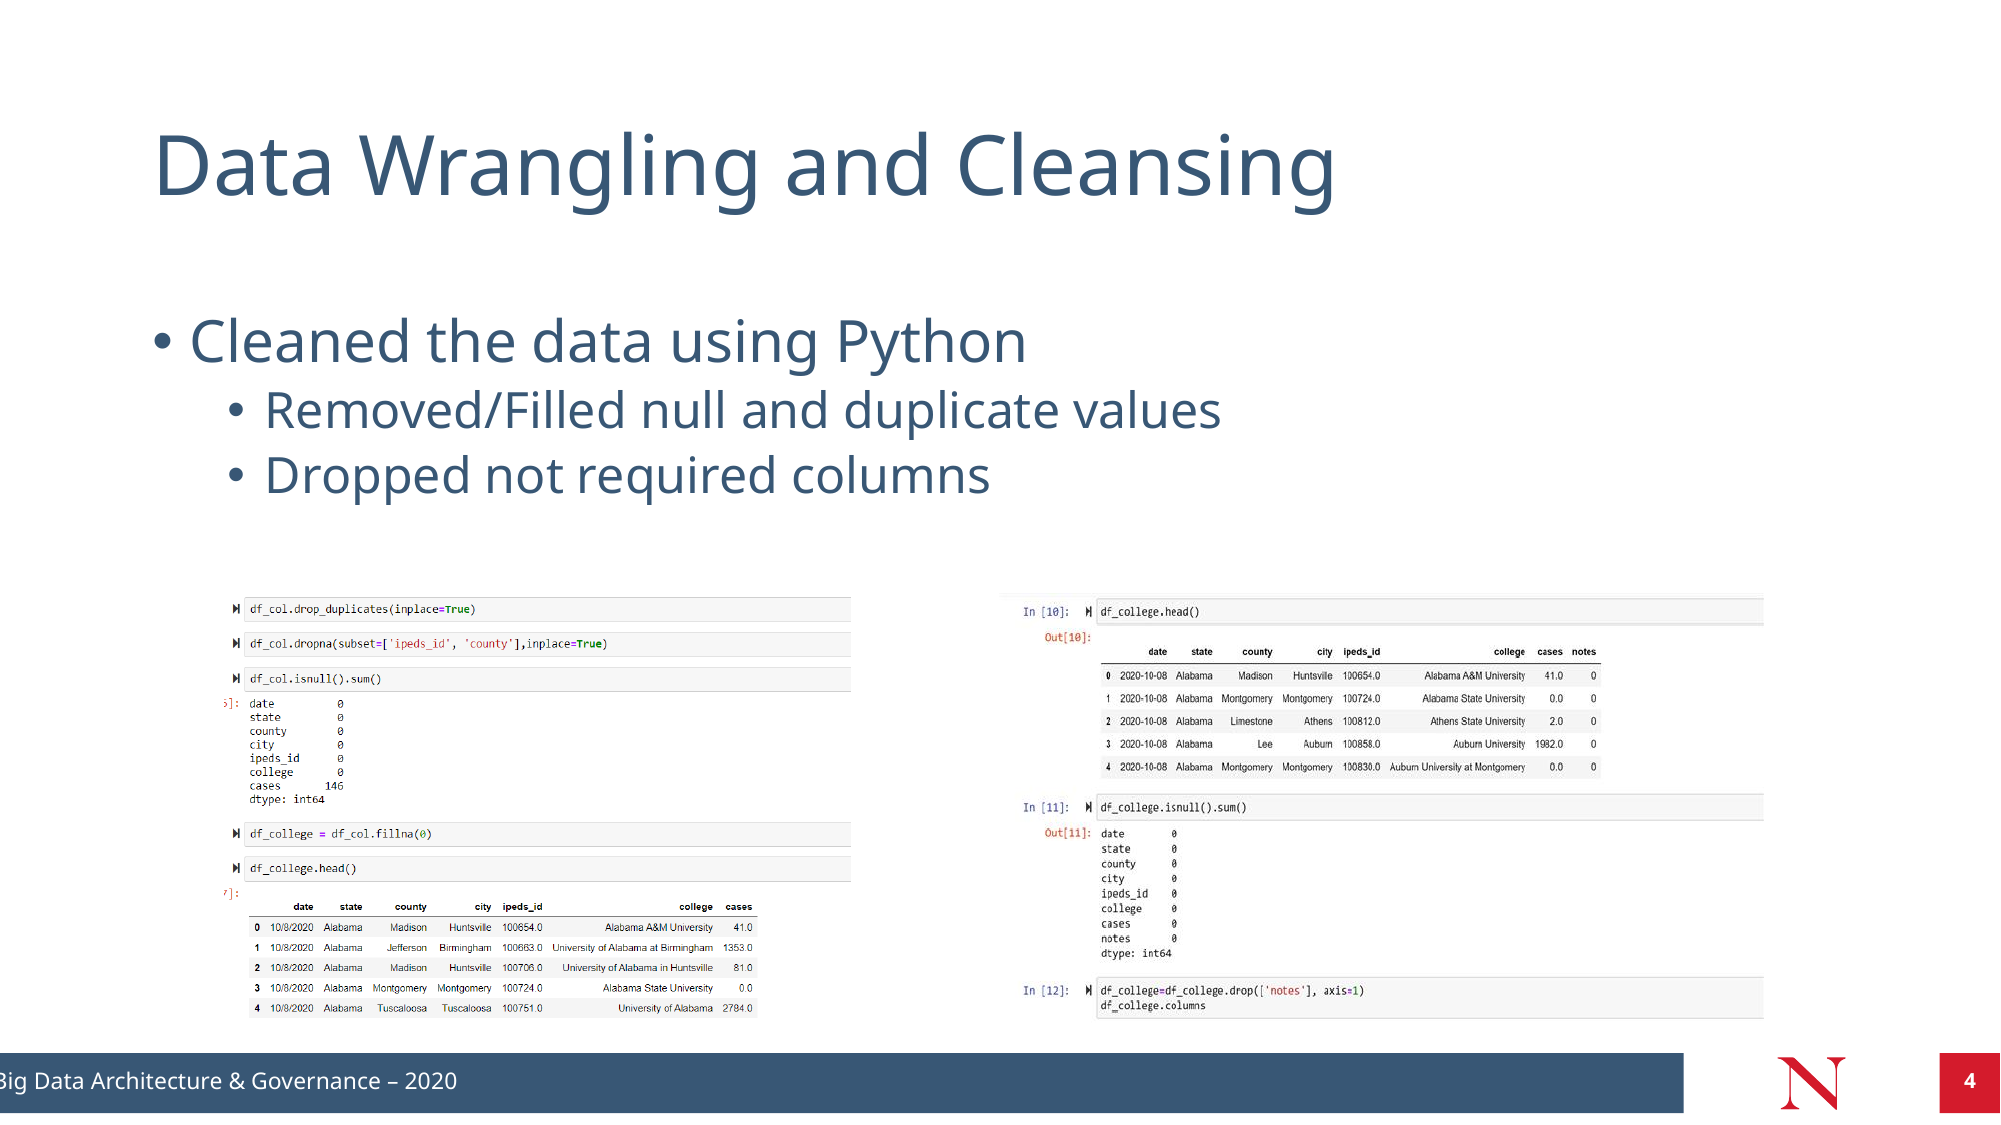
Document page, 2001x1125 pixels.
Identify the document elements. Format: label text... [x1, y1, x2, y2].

picture [999, 592, 1764, 1023]
picture [224, 592, 851, 1023]
list Cleaned the data using Python Removed/Filled null and duplicate values Dropped not required columns [137, 304, 1863, 1038]
picture [1766, 1038, 1857, 1125]
title Data Wrangling and Cleansing [137, 59, 1863, 278]
